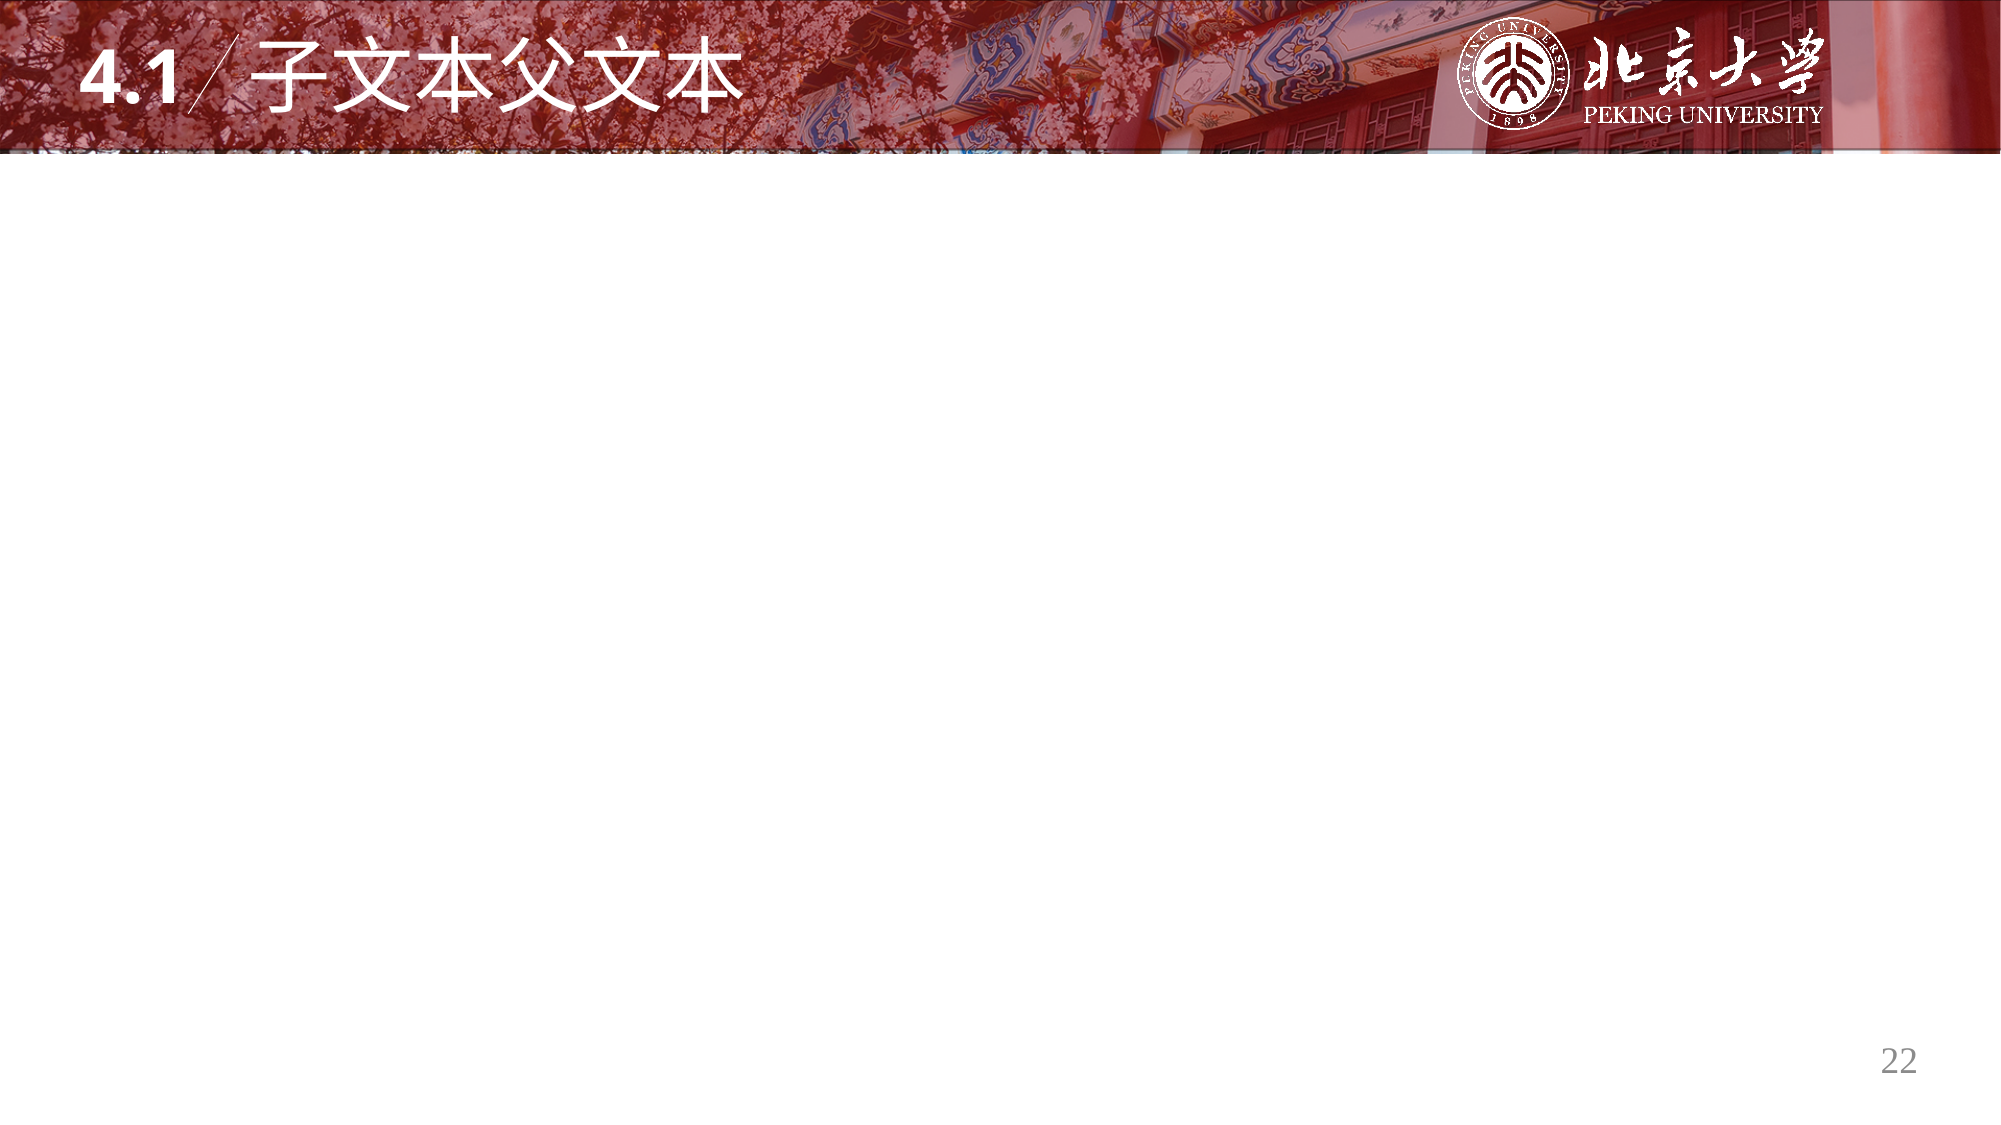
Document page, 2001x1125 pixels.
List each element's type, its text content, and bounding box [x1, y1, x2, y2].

list 4.1 [64, 31, 206, 197]
picture [0, 150, 64, 154]
picture [1457, 17, 1824, 130]
slide_number 22 [1483, 1023, 1934, 1095]
picture [206, 150, 2001, 154]
